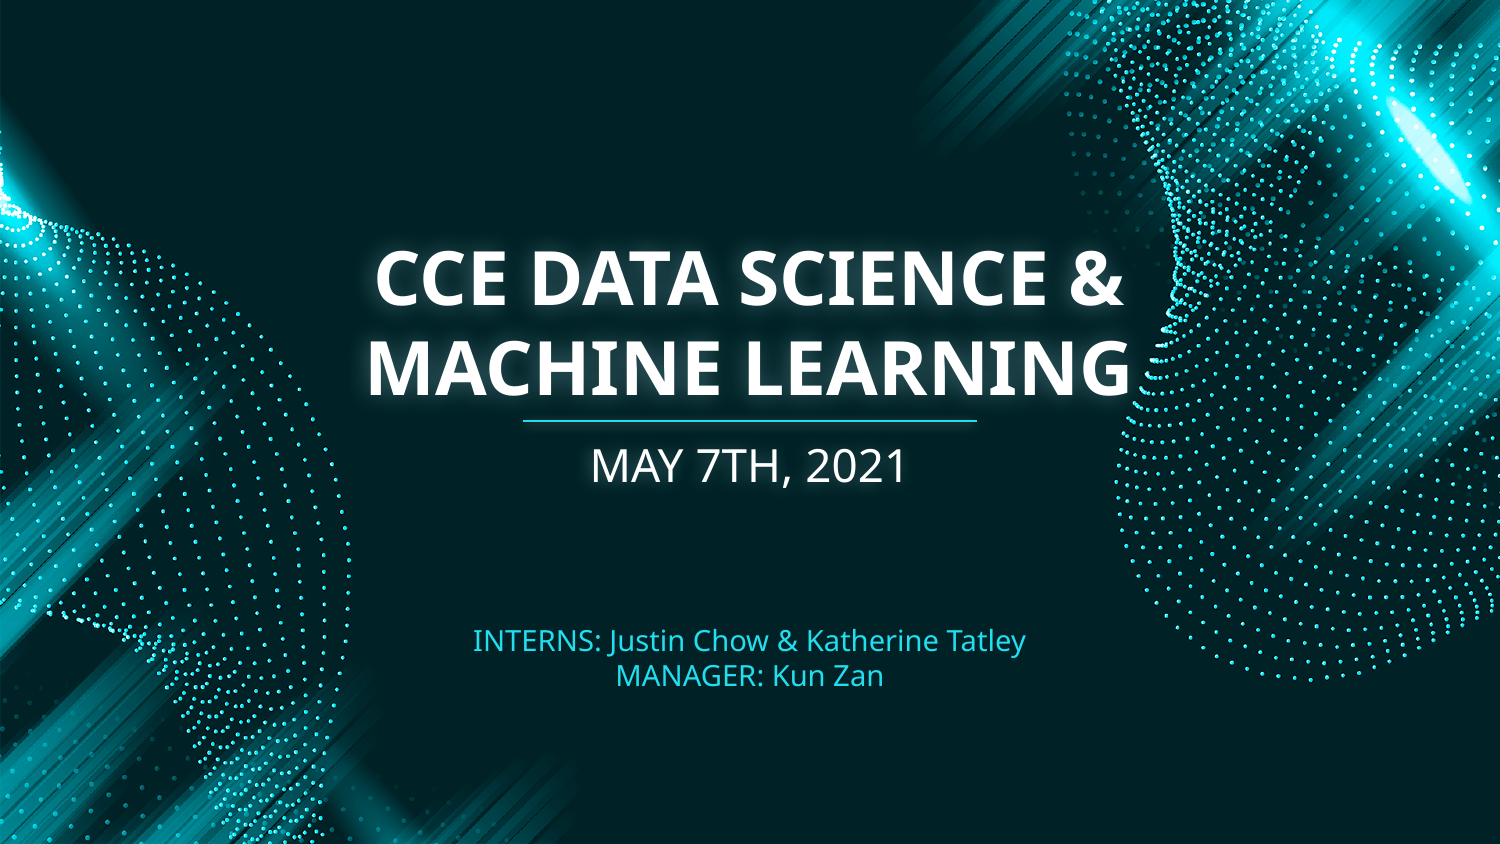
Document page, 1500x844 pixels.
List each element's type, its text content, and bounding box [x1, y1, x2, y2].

subtitle INTERNS: Justin Chow & Katherine Tatley MANAGER: Kun Zan [335, 607, 1165, 684]
title MAY 7TH, 2021 [482, 430, 1018, 507]
title CCE DATA SCIENCE & MACHINE LEARNING [221, 319, 1278, 426]
picture [0, 0, 1500, 844]
